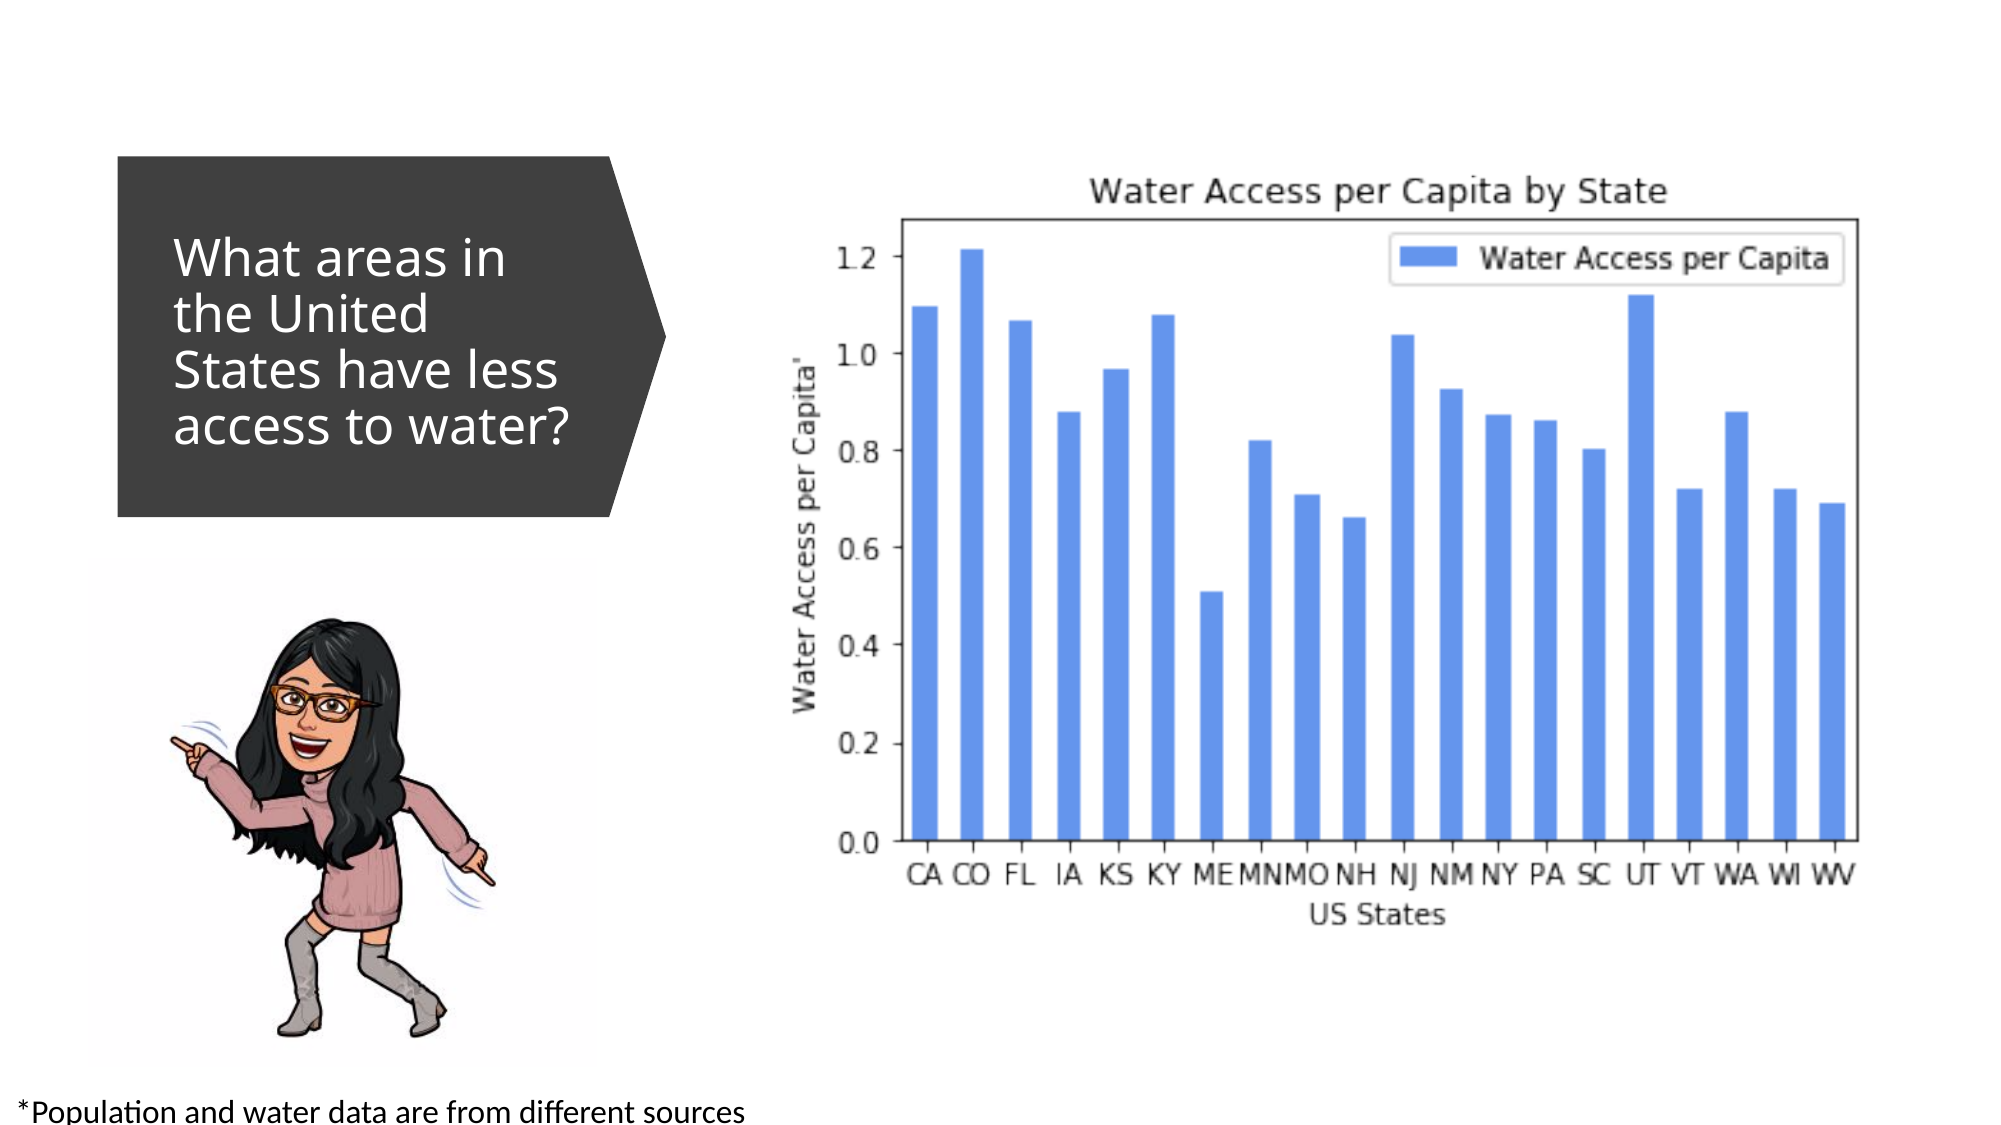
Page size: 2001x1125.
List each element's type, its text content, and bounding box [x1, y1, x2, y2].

picture [88, 558, 597, 1067]
text_box [116, 155, 668, 519]
list *Population and water data are from different sources [0, 1026, 786, 1125]
picture [776, 156, 1886, 949]
title What areas in the United States have less access to water? [158, 197, 597, 490]
